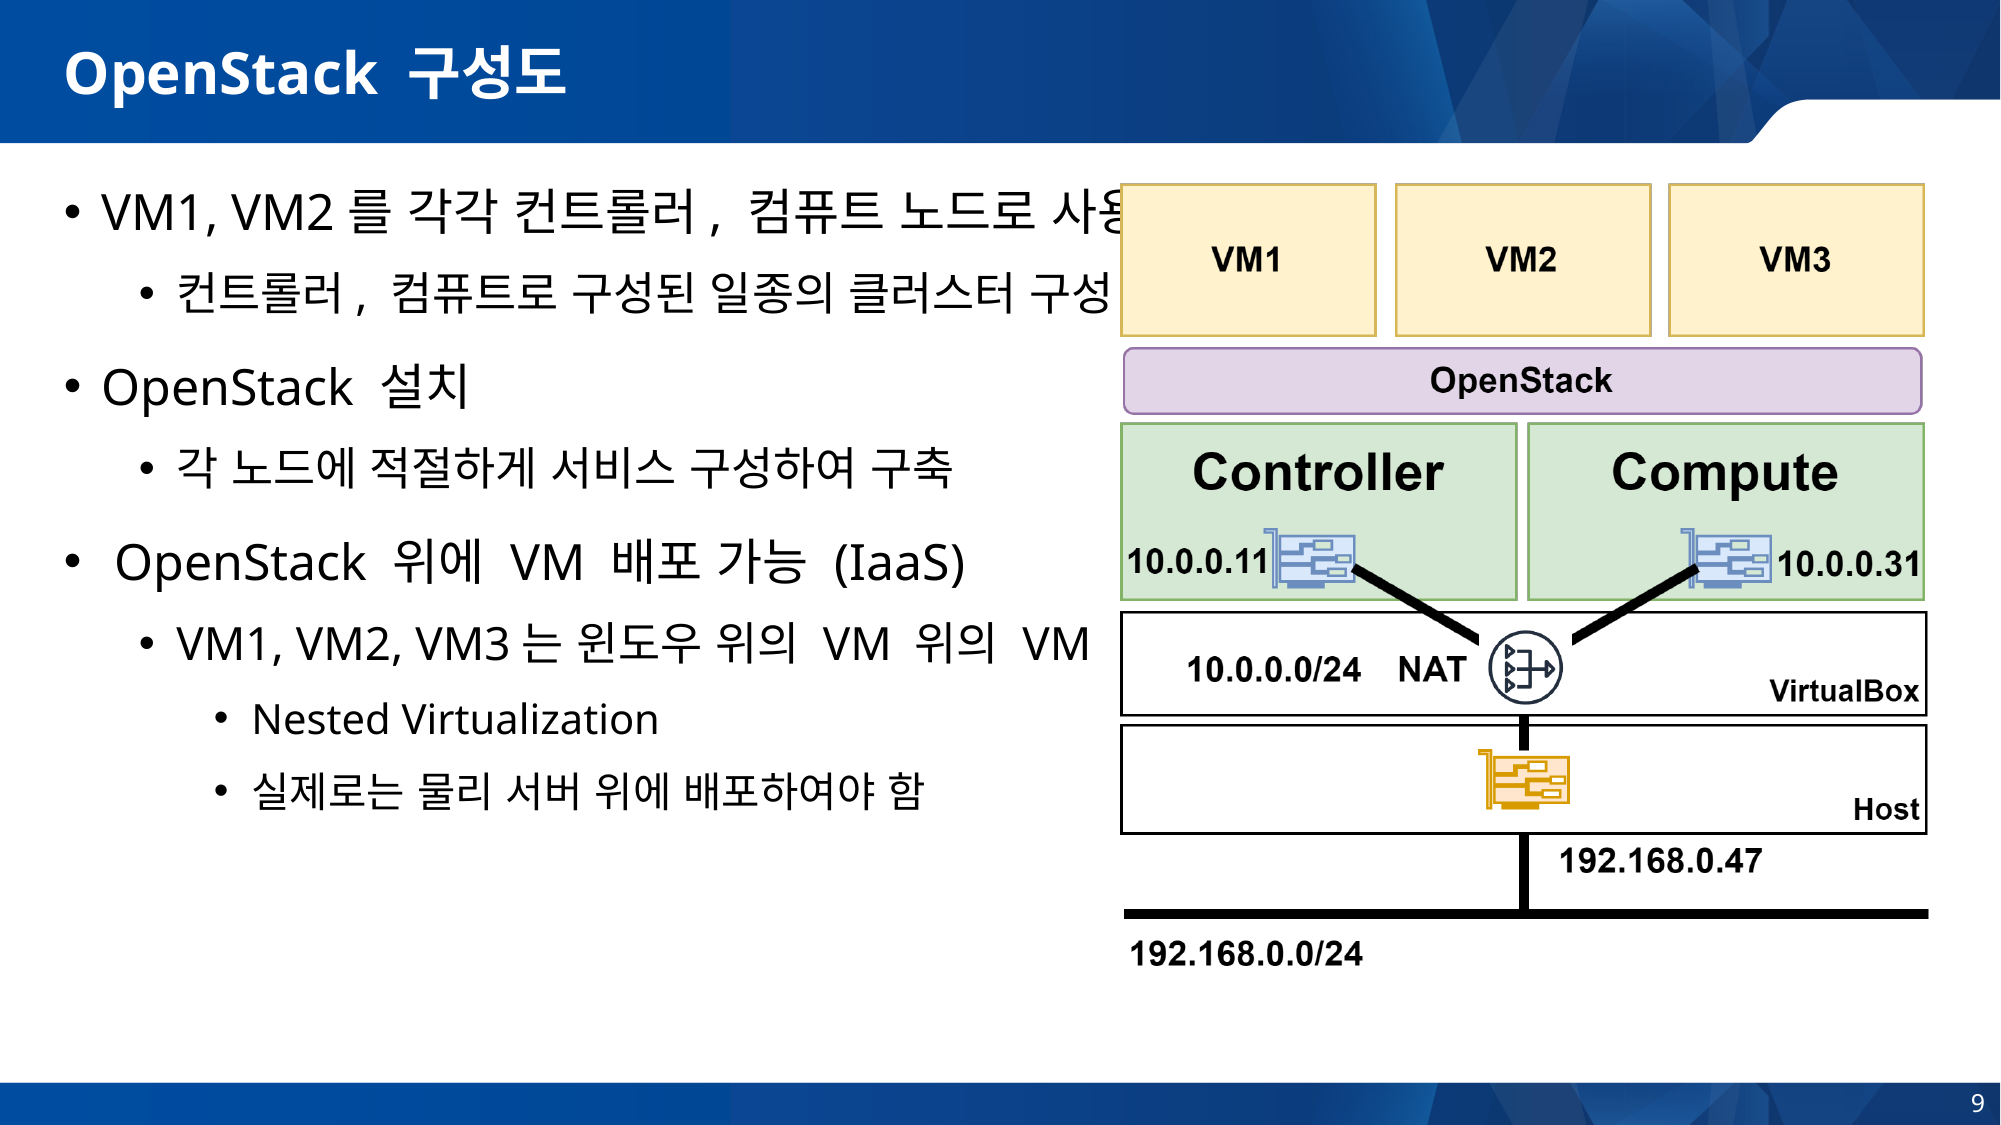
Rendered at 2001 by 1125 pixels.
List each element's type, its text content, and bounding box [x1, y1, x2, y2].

title OpenStack 구성도 [48, 31, 1961, 120]
picture [0, 0, 2001, 1125]
list VM1, VM2를 각각 컨트롤러, 컴퓨트 노드로 사용 컨트롤러, 컴퓨트로 구성된 일종의 클러스터 구성 OpenStack 설치 각 노드에 적절하게 서비스 구성하여 구축 OpenStack 위에 VM 배포 가능 (IaaS) VM1, VM2, VM3는 윈도우 위의 VM 위의 VM Nested Virtualization 실제로는 물리 서버 위에 배포하여야 함 [48, 158, 1961, 1069]
slide_number 9 [1787, 1084, 2000, 1125]
